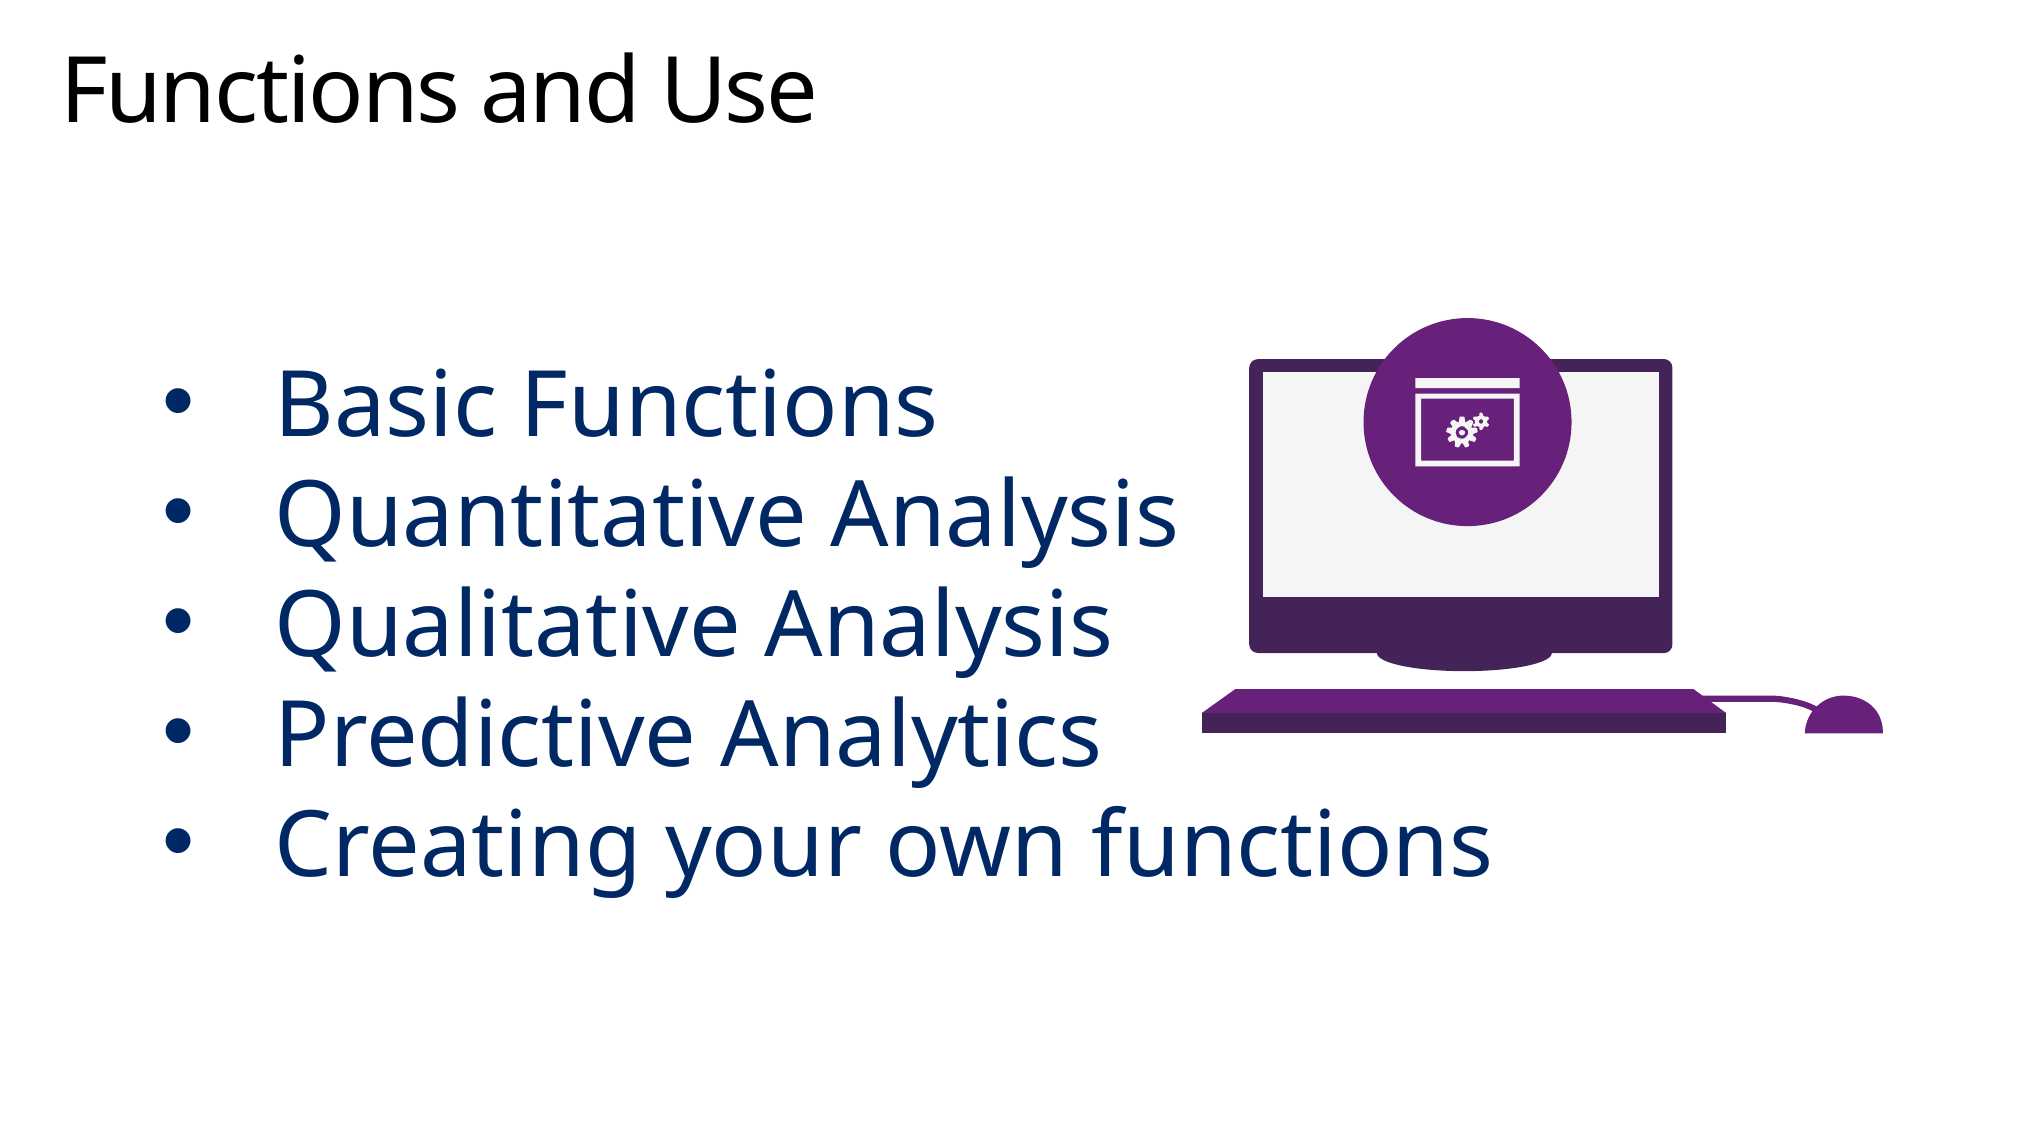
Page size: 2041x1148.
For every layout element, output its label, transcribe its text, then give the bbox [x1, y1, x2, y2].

text_box Basic Functions Quantitative Analysis Qualitative Analysis Predictive Analytics Creating your own functions [147, 337, 1090, 903]
title Functions and Use [36, 28, 1951, 179]
picture [1090, 71, 1999, 980]
